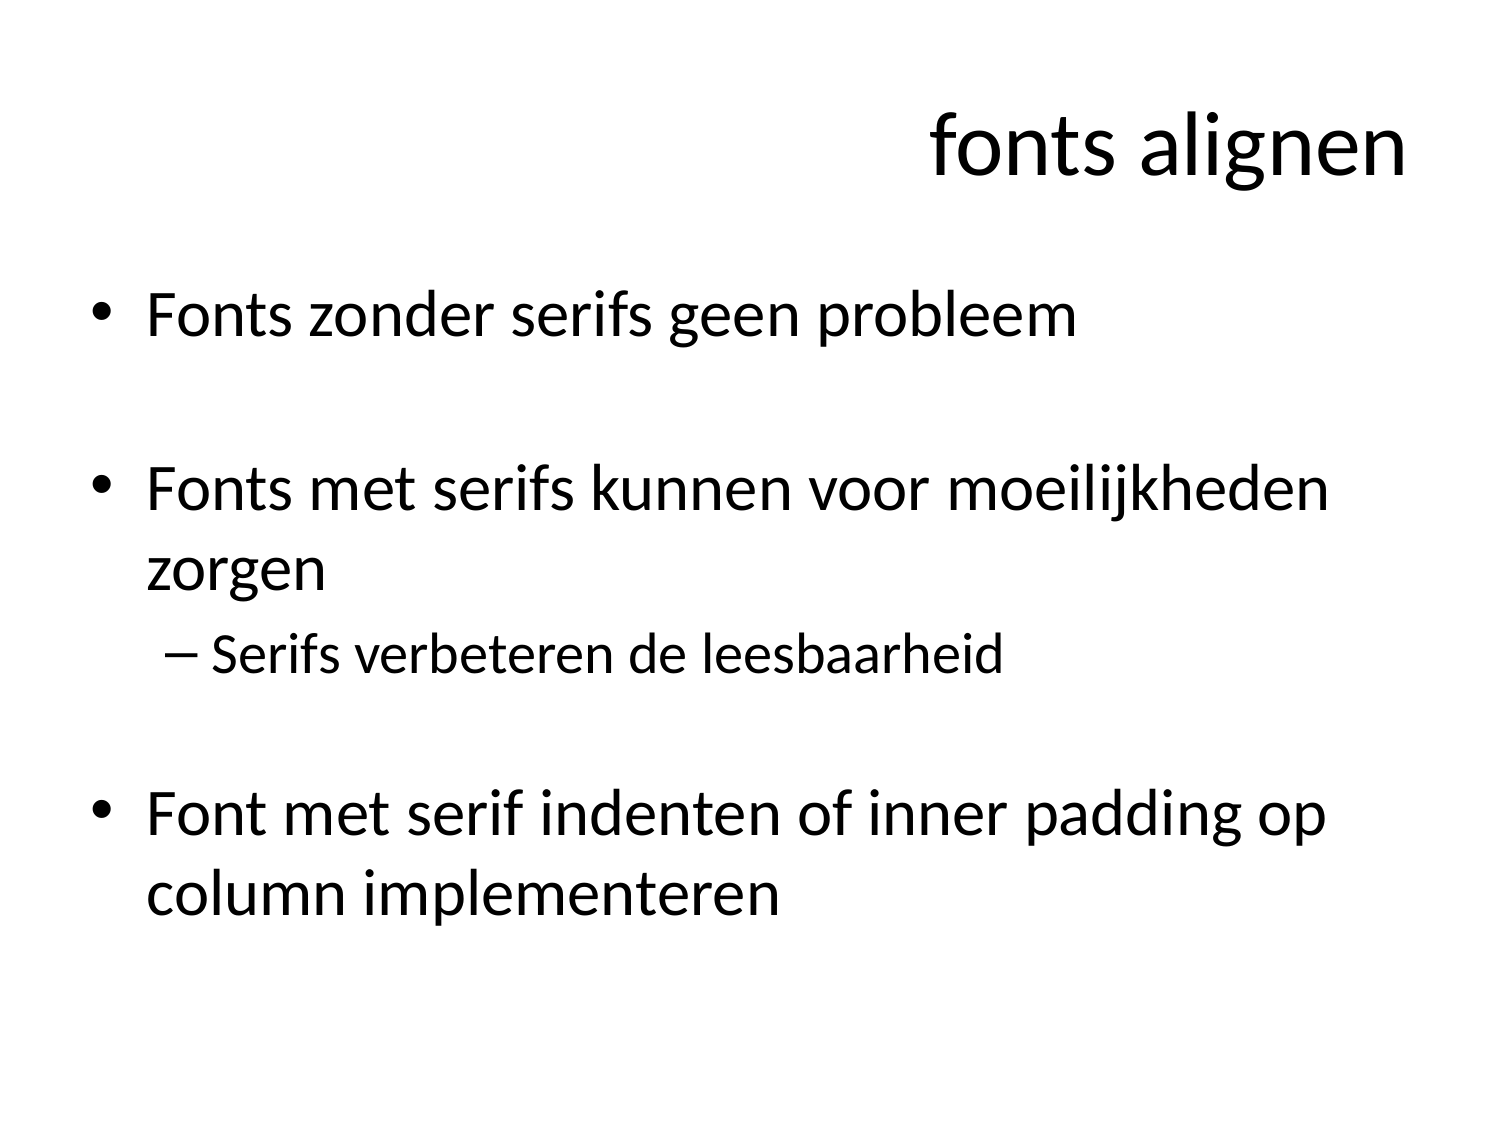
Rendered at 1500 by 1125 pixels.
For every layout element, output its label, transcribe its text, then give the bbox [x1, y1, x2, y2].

list Fonts zonder serifs geen probleem Fonts met serifs kunnen voor moeilijkheden zorgen Serifs verbeteren de leesbaarheid Font met serif indenten of inner padding op column implementeren [75, 262, 1425, 1005]
title fonts alignen [75, 45, 1425, 233]
